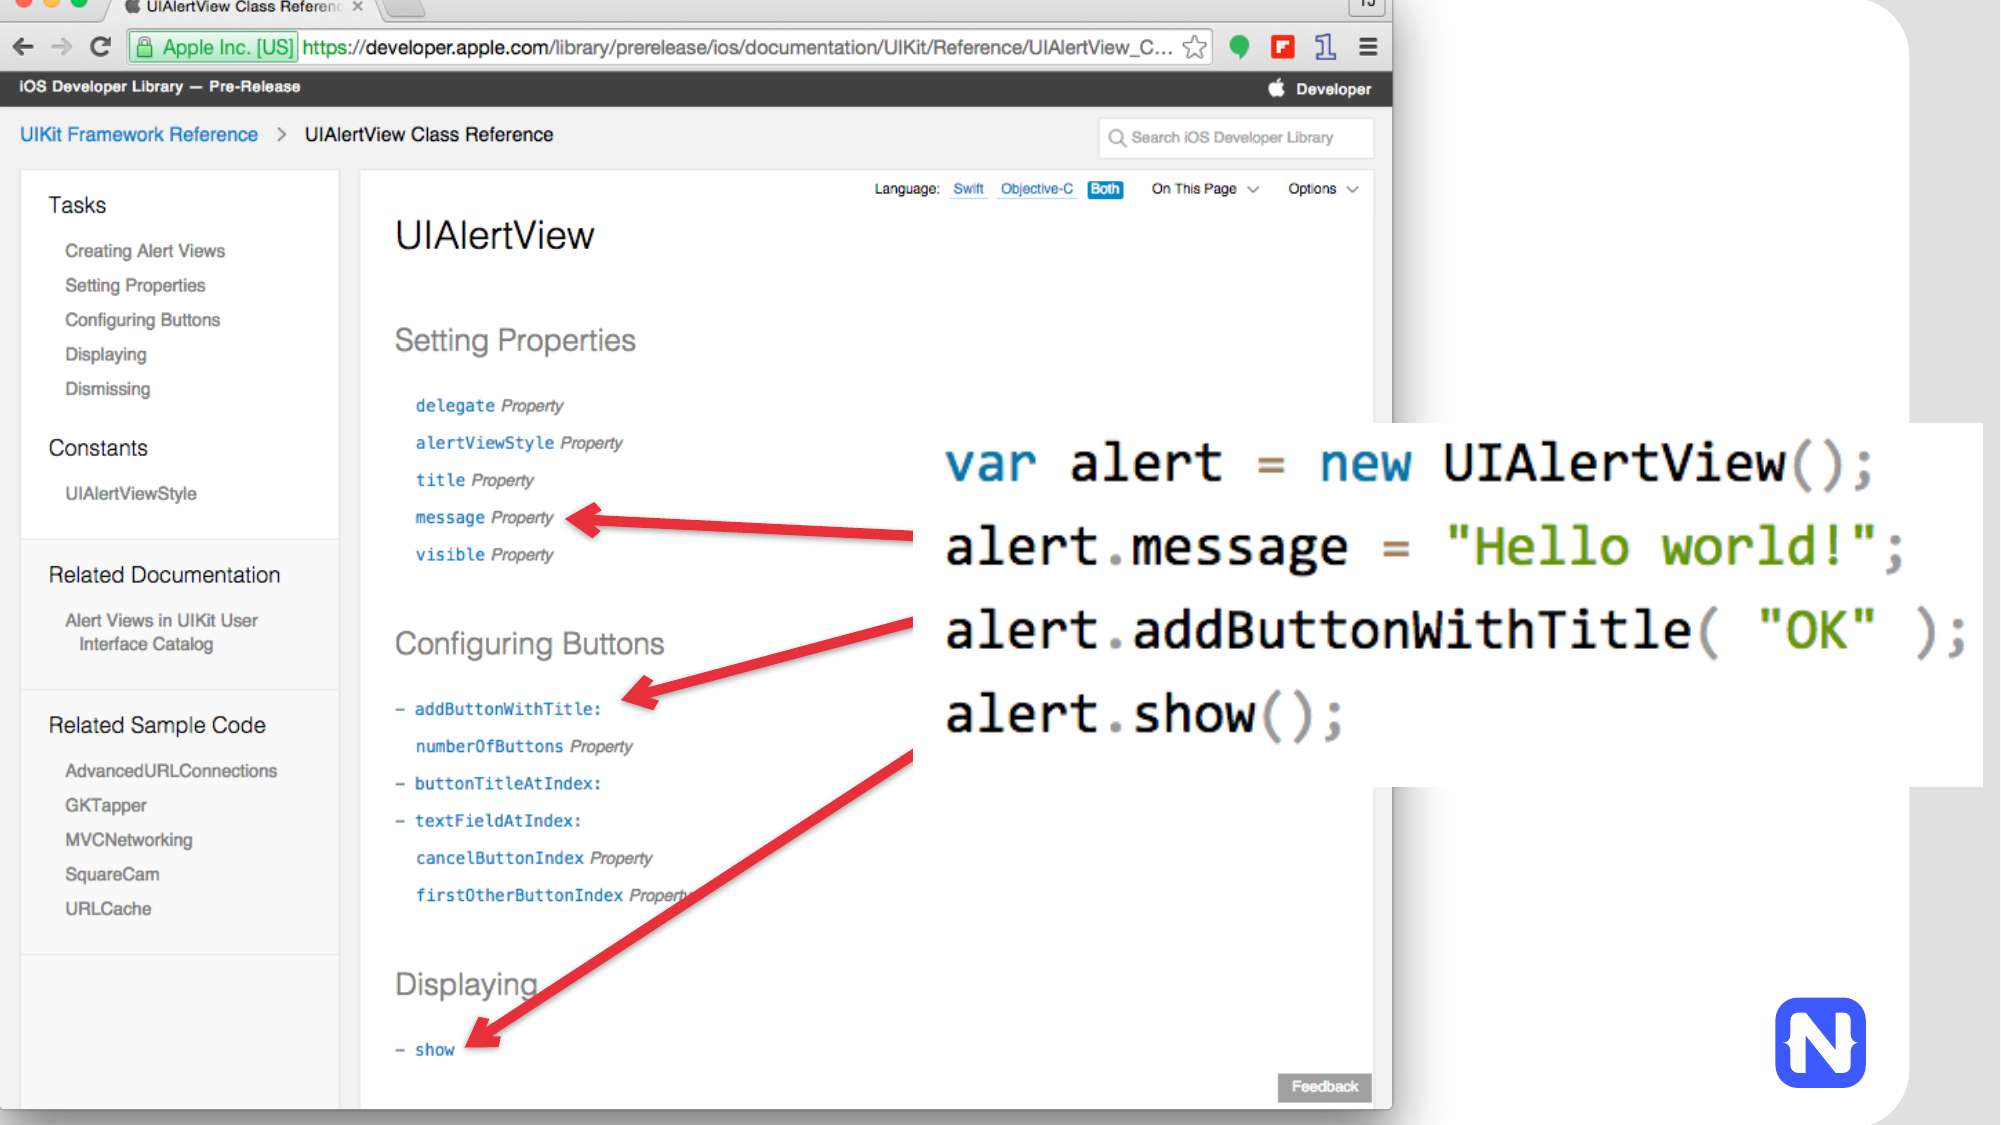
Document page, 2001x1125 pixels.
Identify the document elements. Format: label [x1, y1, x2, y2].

text_box [564, 518, 913, 538]
text_box [620, 616, 913, 701]
picture [0, 0, 1983, 1125]
text_box [464, 726, 956, 1048]
